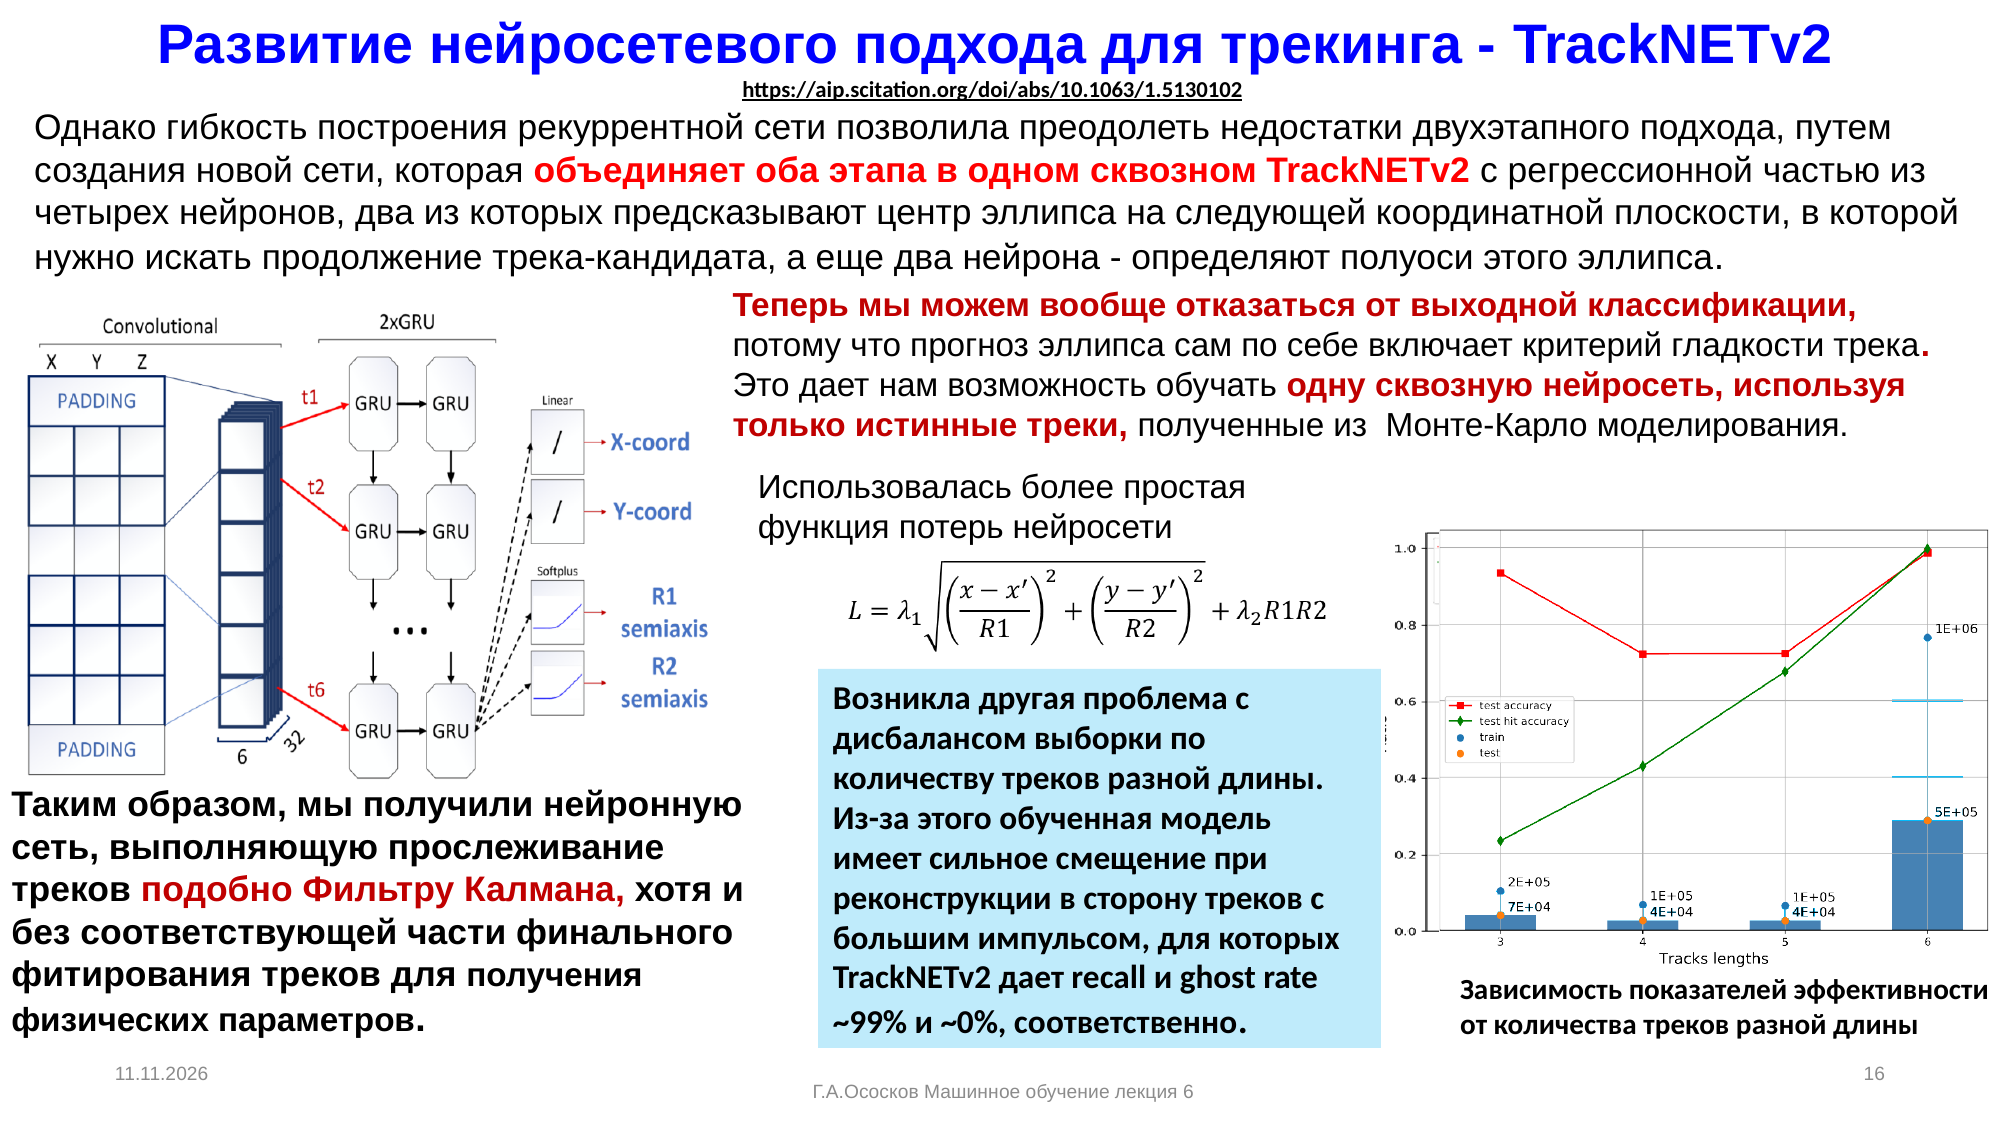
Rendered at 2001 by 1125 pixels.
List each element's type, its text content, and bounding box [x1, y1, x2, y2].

picture [1384, 514, 2001, 979]
text_box Использовалась более простая функция потерь нейросети [743, 457, 1344, 552]
title Развитие нейросетевого подхода для трекинга - TrackNETv2 https://aip.scitation.org/doi/abs/10.1063/1.5130102 [0, 0, 1993, 111]
slide_number 16 [1826, 1048, 1900, 1103]
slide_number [99, 1047, 567, 1103]
text_box Возникла другая проблема с дисбалансом выборки по количеству треков разной длины. Из-за этого обученная модель имеет сильное смещение при реконструкции в сторону треков с большим импульсом, для которых TrackNETv2 дает recall и ghost rate ~99% и ~0%, соответственно. [818, 668, 1381, 1048]
picture [27, 300, 722, 781]
footer Г.А.Ососков Машинное обучение лекция 6 [765, 1060, 1241, 1121]
text_box Зависимость показателей эффективности от количества треков разной длины [1445, 987, 2000, 1048]
text_box Теперь мы можем вообще отказаться от выходной классификации, потому что прогноз эллипса сам по себе включает критерий гладкости трека. Это дает нам возможность обучать одну сквозную нейросеть, используя только истинные треки, полученные из Монте-Карло моделирования. [720, 277, 1980, 449]
text_box Таким образом, мы получили нейронную сеть, выполняющую прослеживание треков подобно Фильтру Калмана, хотя и без соответствующей части финального фитирования треков для получения физических параметров. [0, 773, 760, 1047]
picture [792, 550, 1382, 658]
text_box Однако гибкость построения рекуррентной сети позволила преодолеть недостатки двухэтапного подхода, путем создания новой сети, которая объединяет оба этапа в одном сквозном TrackNETv2 с регрессионной частью из четырех нейронов, два из которых предсказывают центр эллипса на следующей координатной плоскости, в которой нужно искать продолжение трека-кандидата, а еще два нейрона - определяют полуоси этого эллипса. [22, 98, 1980, 283]
